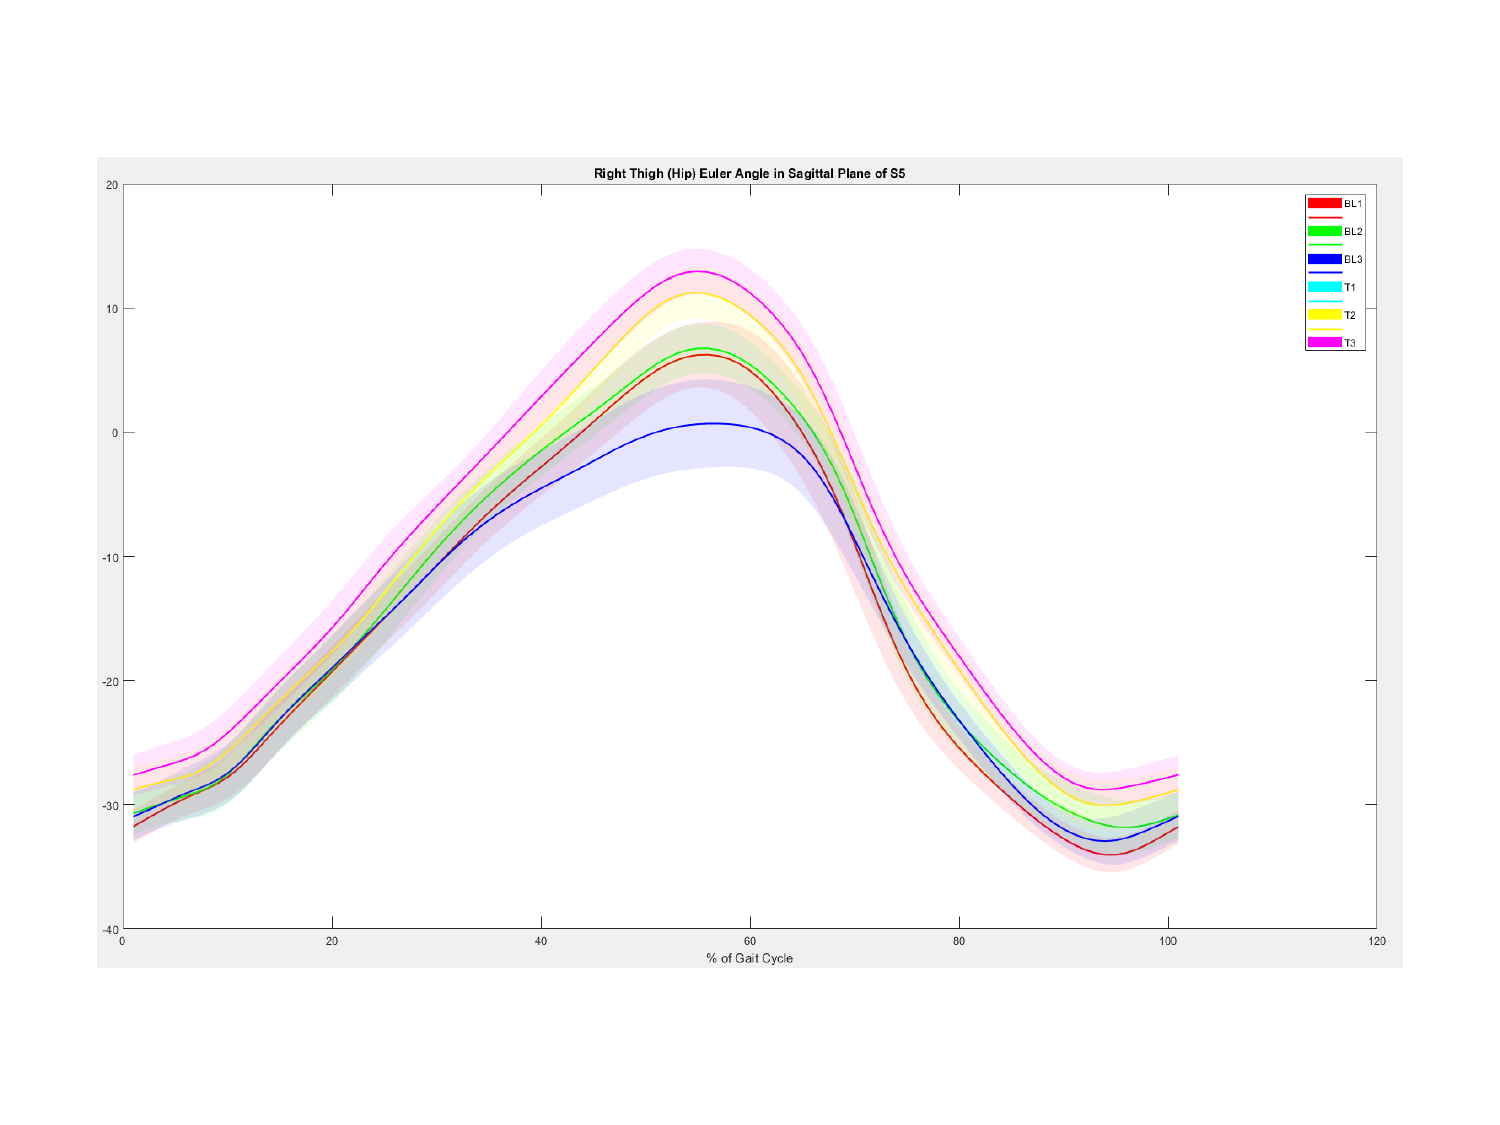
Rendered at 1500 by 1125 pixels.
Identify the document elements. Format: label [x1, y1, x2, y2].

picture [96, 157, 1403, 968]
